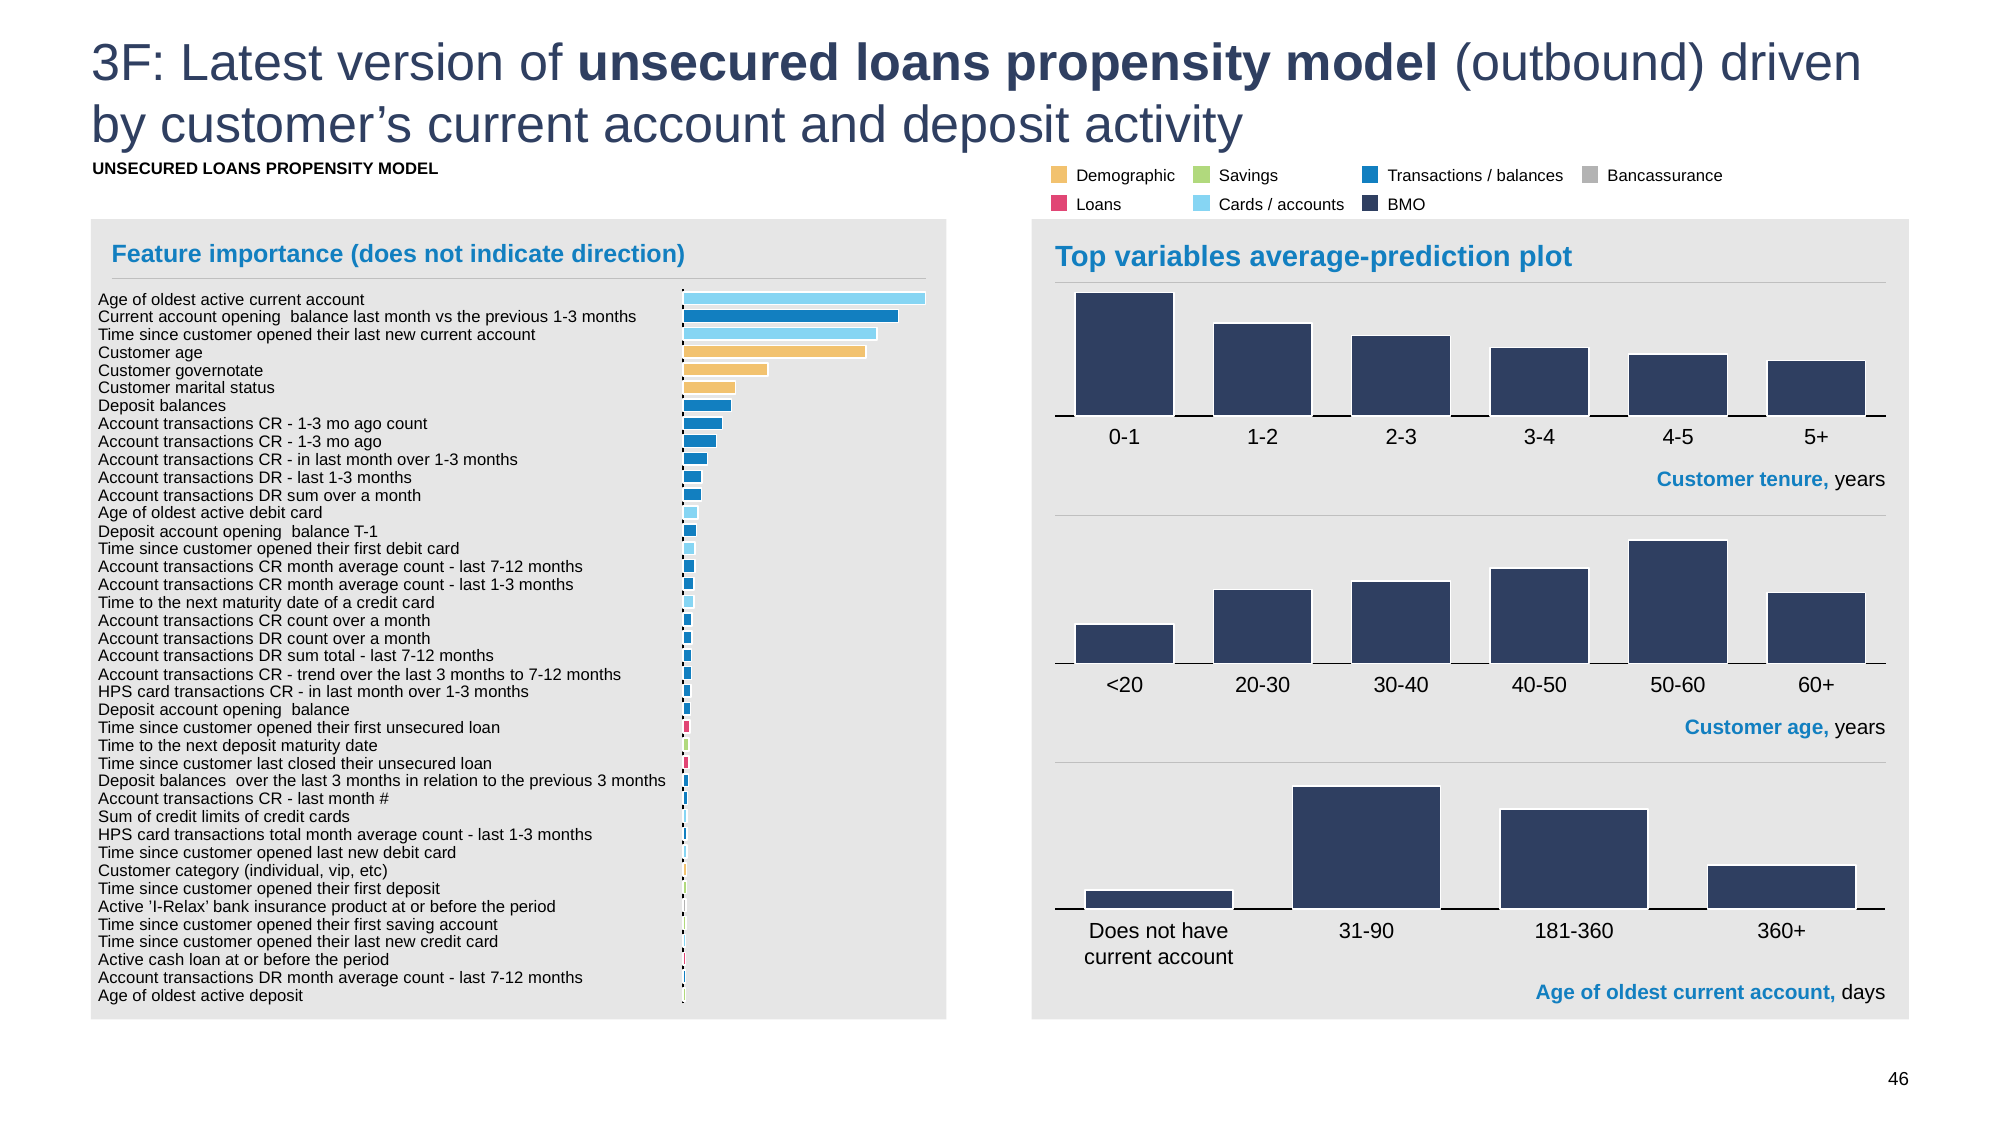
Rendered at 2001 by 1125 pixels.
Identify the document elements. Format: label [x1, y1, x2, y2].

text_box [1076, 165, 1176, 186]
chart [1041, 278, 1900, 430]
text_box [90, 218, 947, 1020]
text_box [1191, 165, 1211, 184]
title [91, 28, 1909, 217]
chart [1041, 526, 1900, 678]
text_box [92, 158, 440, 179]
text_box [1218, 193, 1345, 214]
chart [1041, 772, 1900, 924]
text_box [1191, 193, 1211, 213]
text_box [1387, 193, 1426, 214]
text_box [1607, 165, 1724, 186]
text_box [1049, 165, 1069, 184]
text_box [1387, 165, 1565, 186]
text_box [1360, 165, 1380, 184]
text_box [1360, 193, 1380, 213]
text_box [1580, 165, 1600, 184]
chart [669, 275, 940, 1018]
text_box [1076, 193, 1122, 214]
text_box [1049, 193, 1069, 213]
text_box [1218, 165, 1279, 186]
text_box [1031, 218, 1910, 1020]
